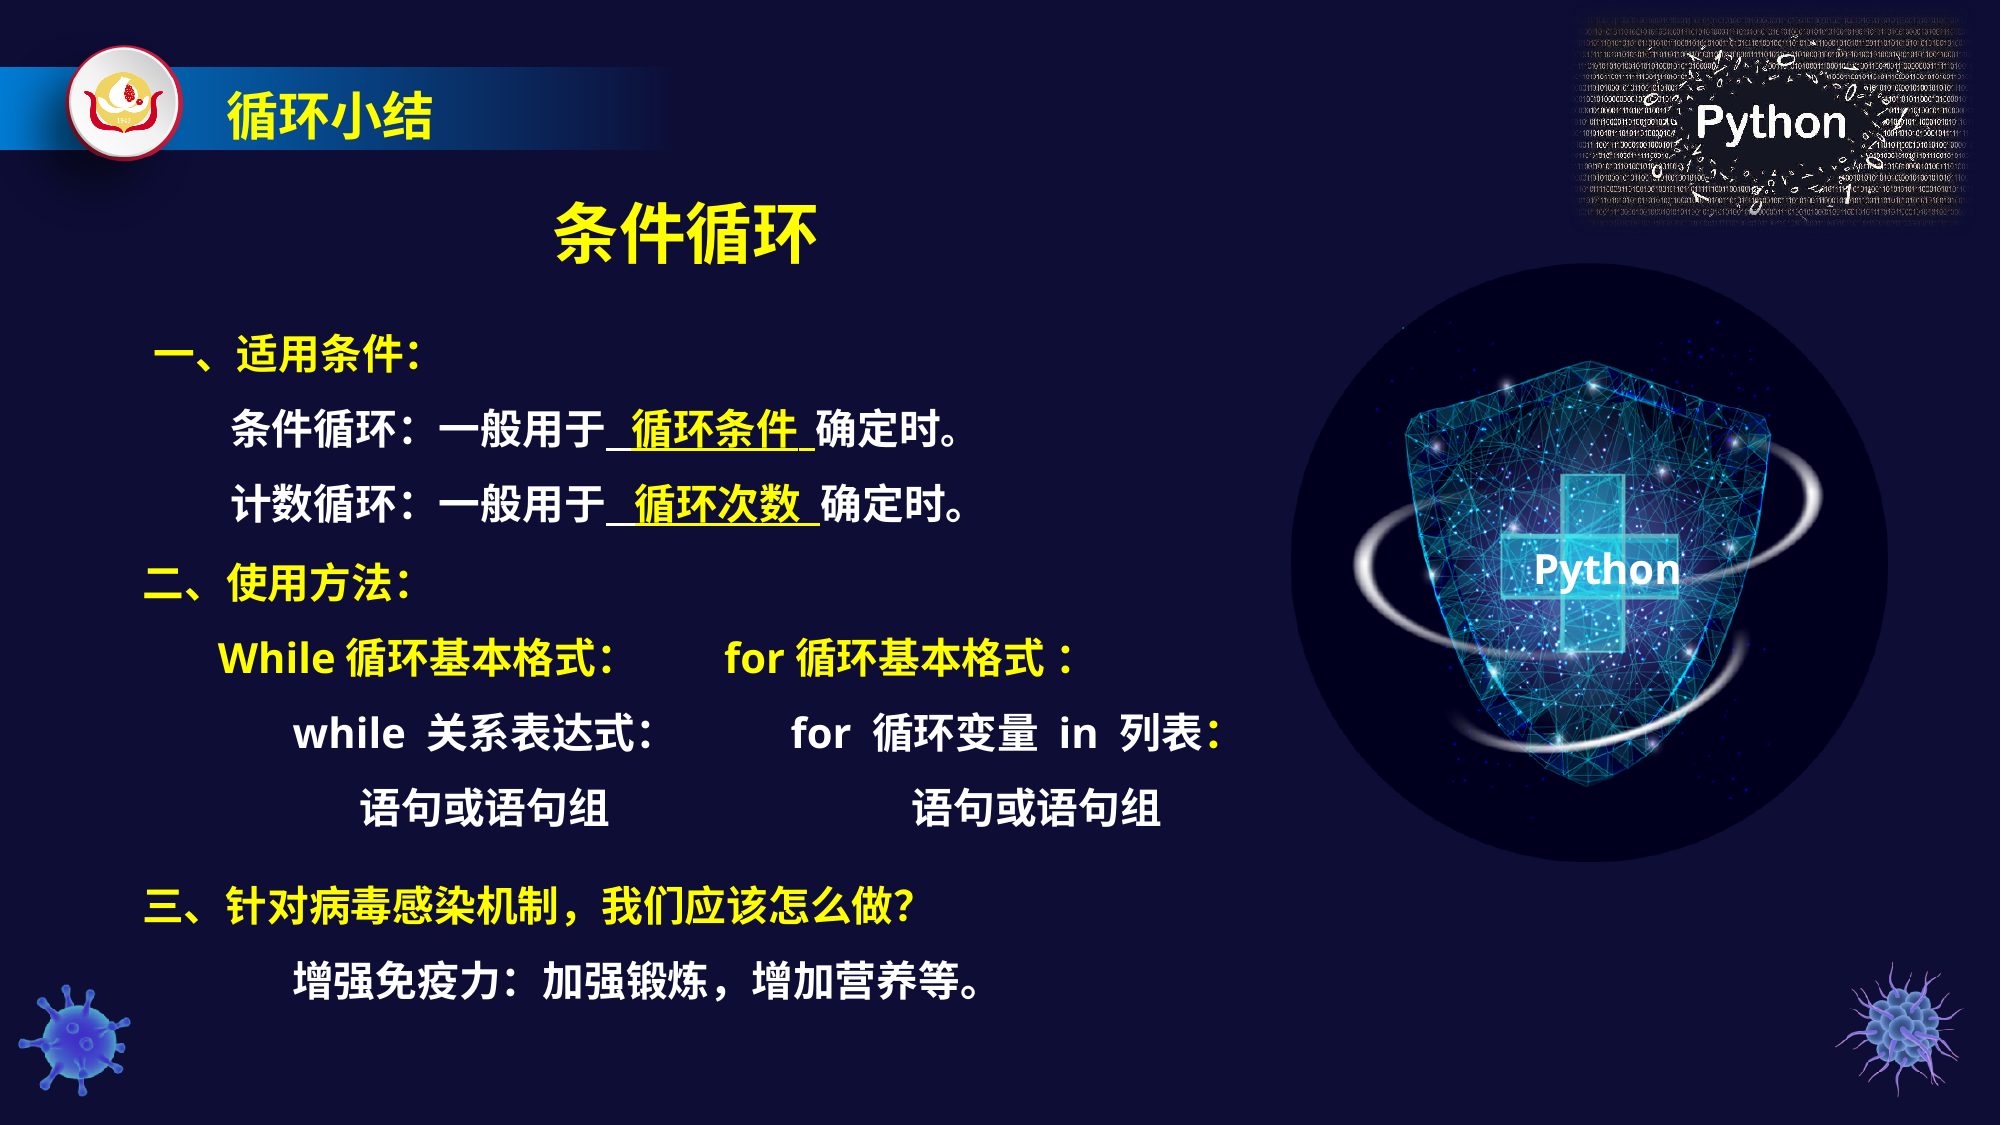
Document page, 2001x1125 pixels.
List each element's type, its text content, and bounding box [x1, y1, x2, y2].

text_box 三、针对病毒感染机制，我们应该怎么做？ 增强免疫力：加强锻炼，增加营养等。 [127, 841, 1354, 1019]
text_box 二、使用方法： While循环基本格式： for循环基本格式 ： while 关系表达式： for 循环变量 in 列表： 语句或语句组 语句或语句组 [127, 473, 1355, 891]
picture [0, 0, 1978, 1110]
text_box 循环小结 [211, 76, 450, 154]
text_box 条件循环 [537, 147, 1211, 308]
text_box 一、适用条件： 条件循环：一般用于 循环条件 确定时。 计数循环：一般用于 循环次数 确定时。 [138, 280, 1365, 551]
text_box Python [1518, 535, 1710, 601]
